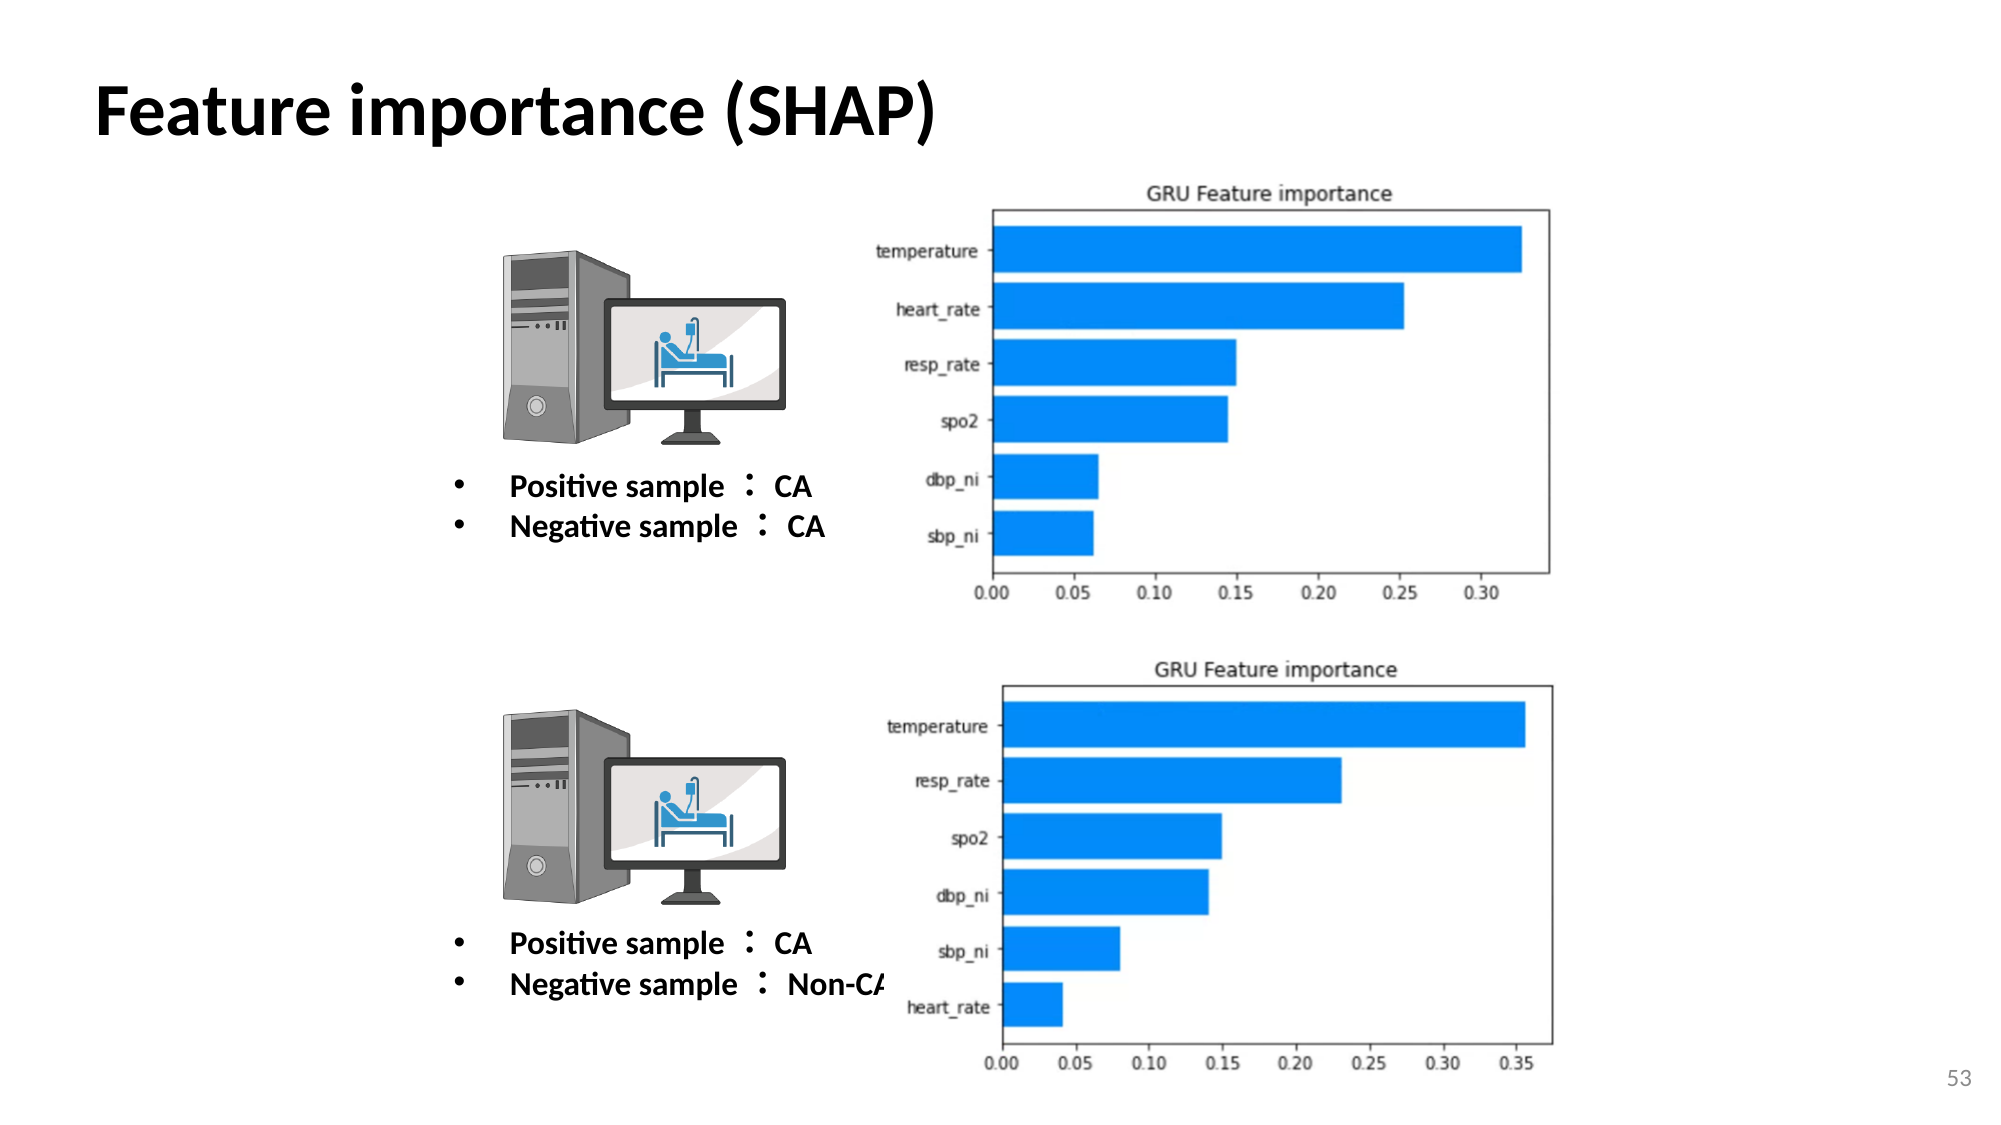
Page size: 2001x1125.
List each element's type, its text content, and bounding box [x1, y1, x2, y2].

text_box Positive sample：CA Negative sample：Non-CA [438, 914, 884, 1009]
text_box Feature importance (SHAP) [80, 63, 1649, 156]
text_box Positive sample：CA Negative sample：CA [438, 456, 864, 552]
picture [864, 182, 1565, 609]
picture [494, 703, 786, 908]
picture [494, 244, 786, 448]
slide_number 53 [1537, 1046, 1988, 1107]
picture [884, 657, 1565, 1077]
